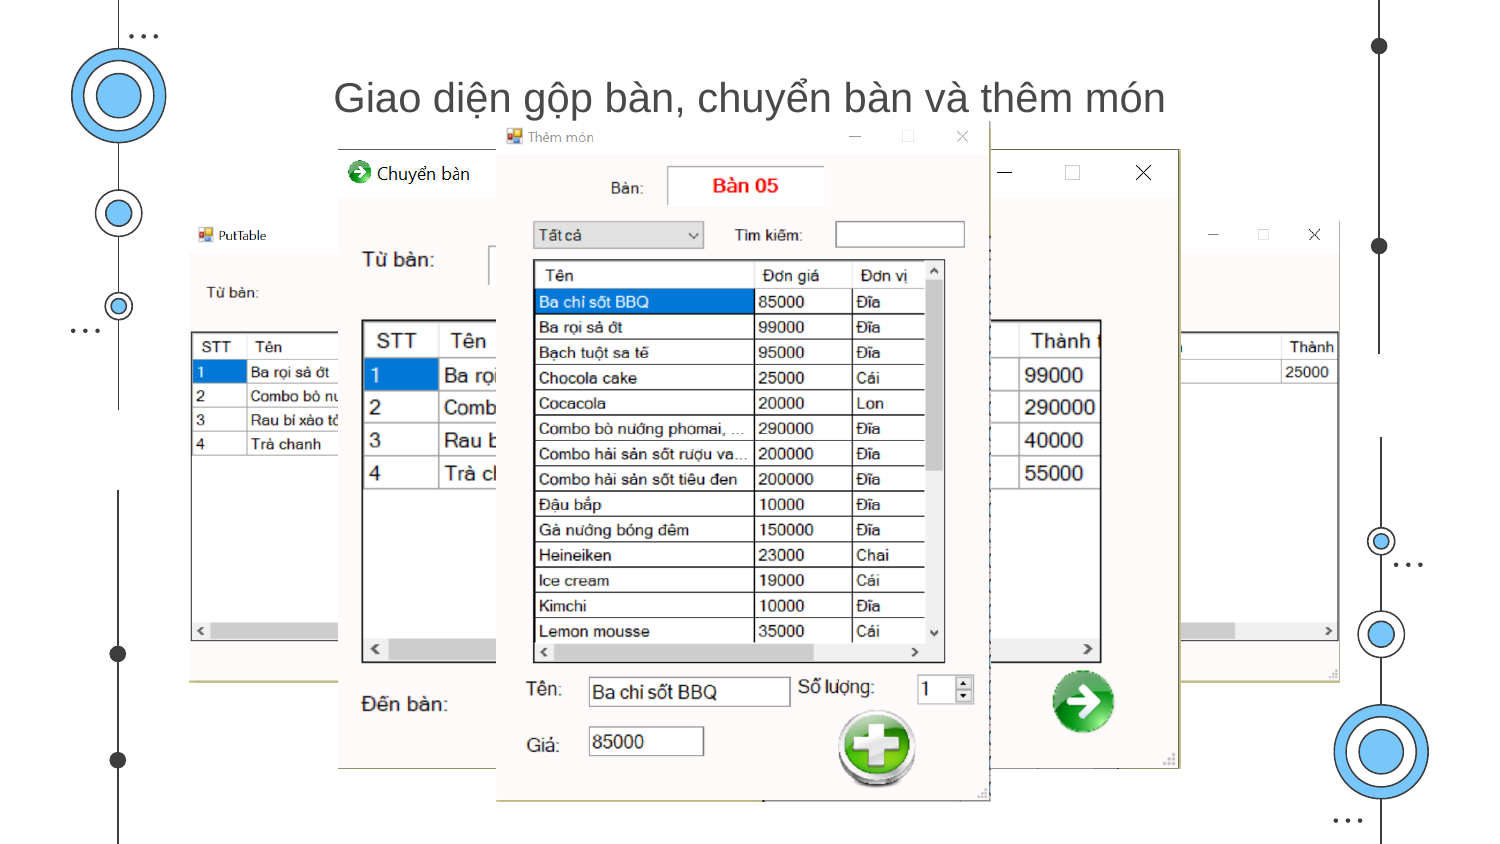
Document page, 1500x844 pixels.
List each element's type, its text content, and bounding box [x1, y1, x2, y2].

picture [188, 120, 1340, 803]
title Giao diện gộp bàn, chuyển bàn và thêm món [299, 55, 1201, 150]
